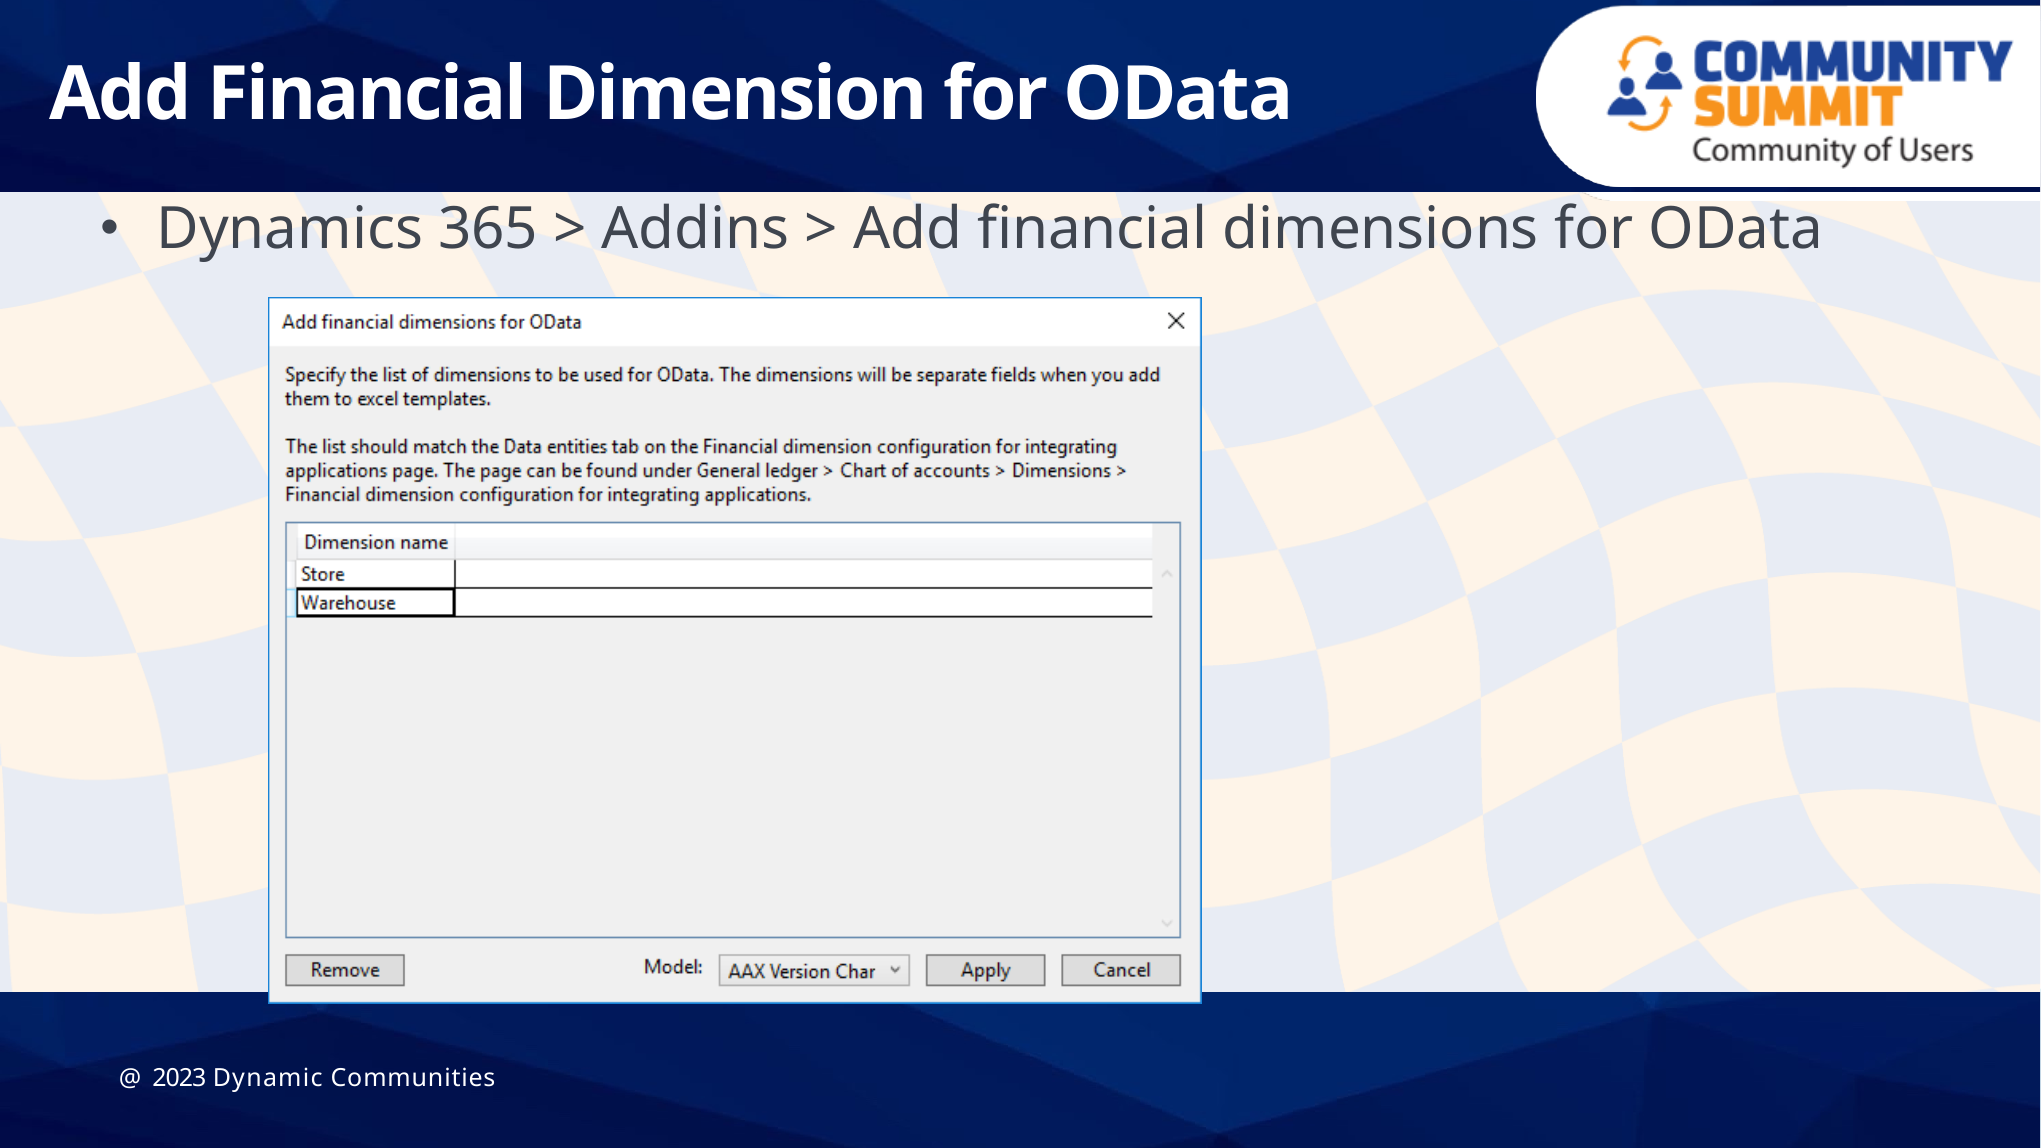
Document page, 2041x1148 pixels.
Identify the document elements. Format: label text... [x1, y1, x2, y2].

text_box Dynamics 365 > Addins > Add financial dimensions for OData [76, 183, 1964, 1044]
title Add Financial Dimension for OData [25, 0, 1620, 191]
picture [1964, 187, 2041, 192]
picture [1620, 0, 2041, 5]
picture [267, 297, 1202, 1004]
picture [0, 0, 2041, 1148]
